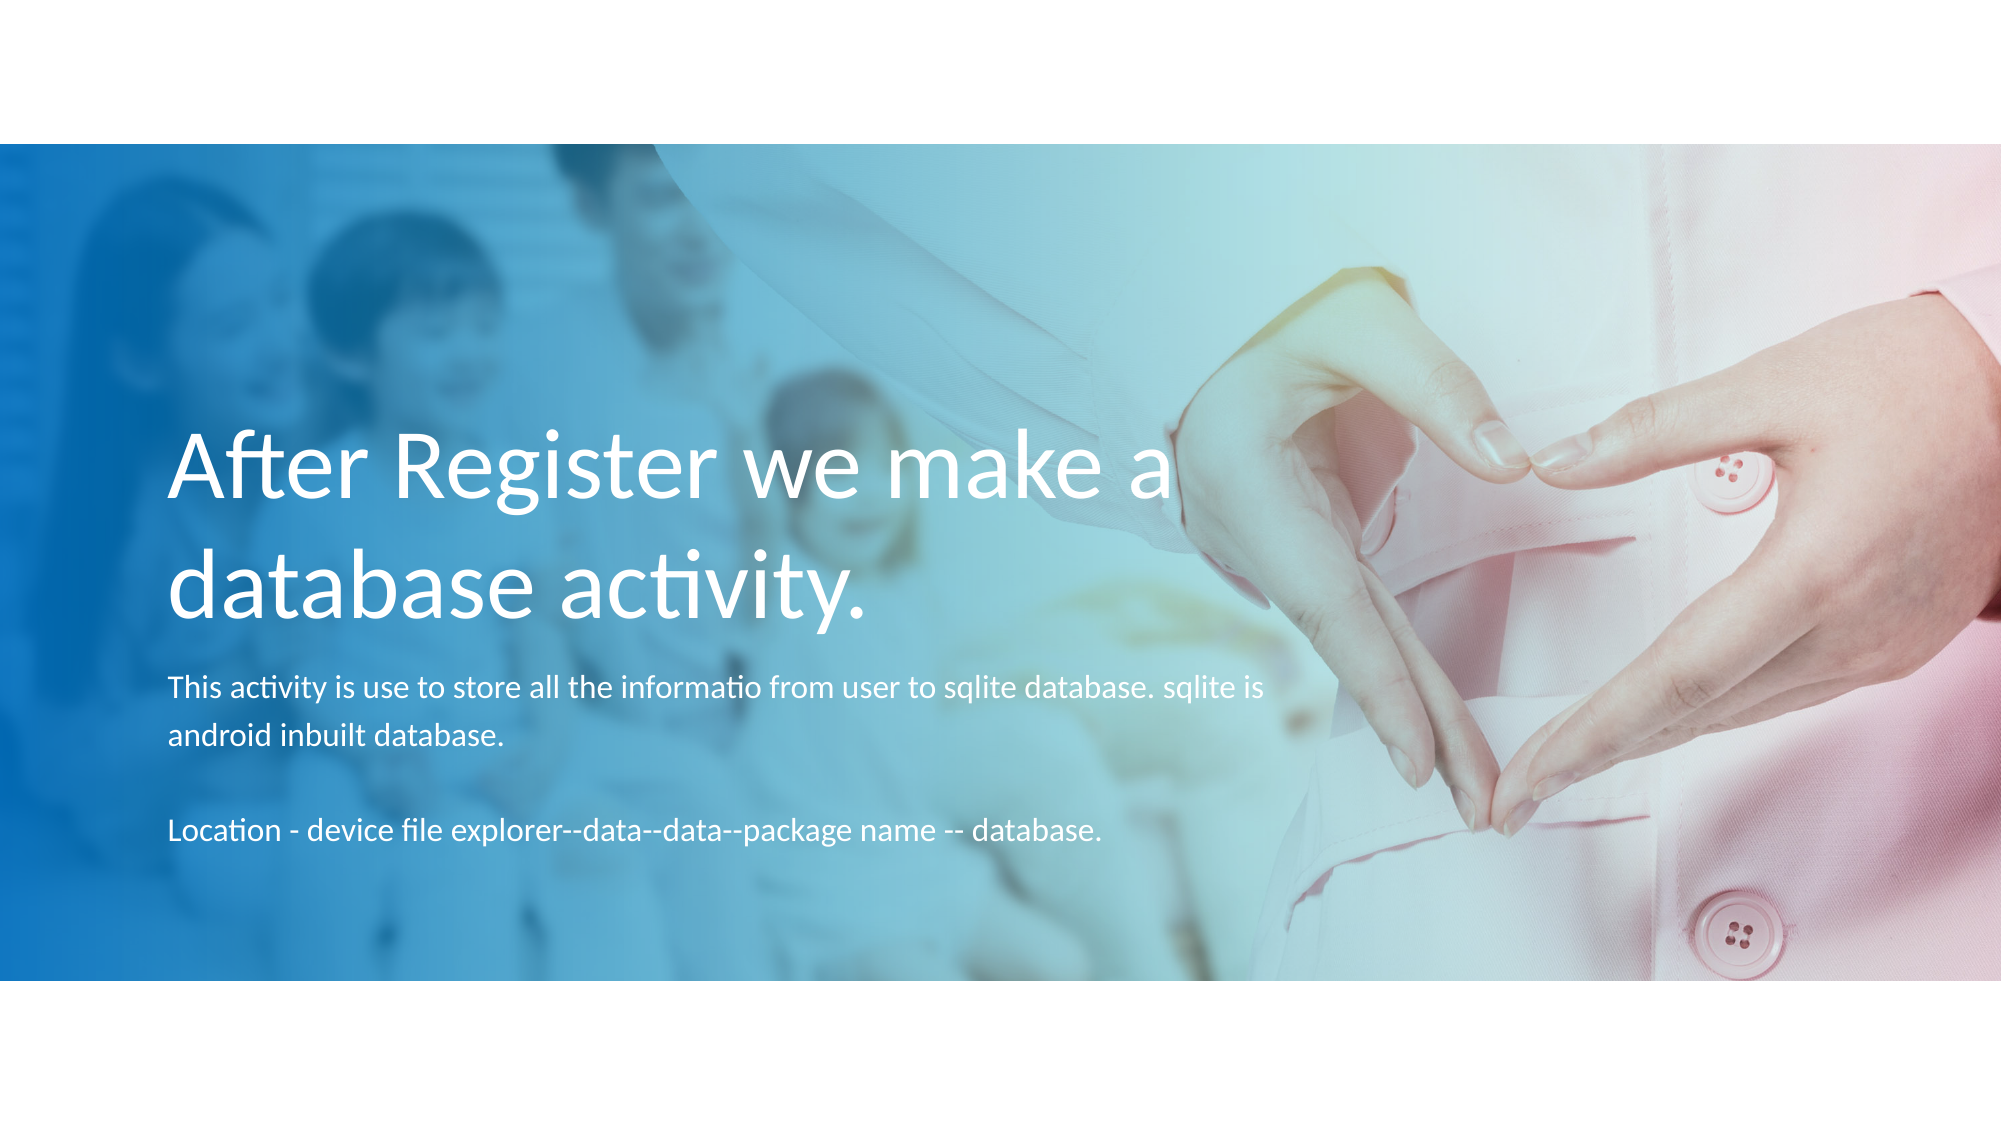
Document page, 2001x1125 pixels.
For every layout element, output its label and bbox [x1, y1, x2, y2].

picture [0, 144, 2001, 981]
